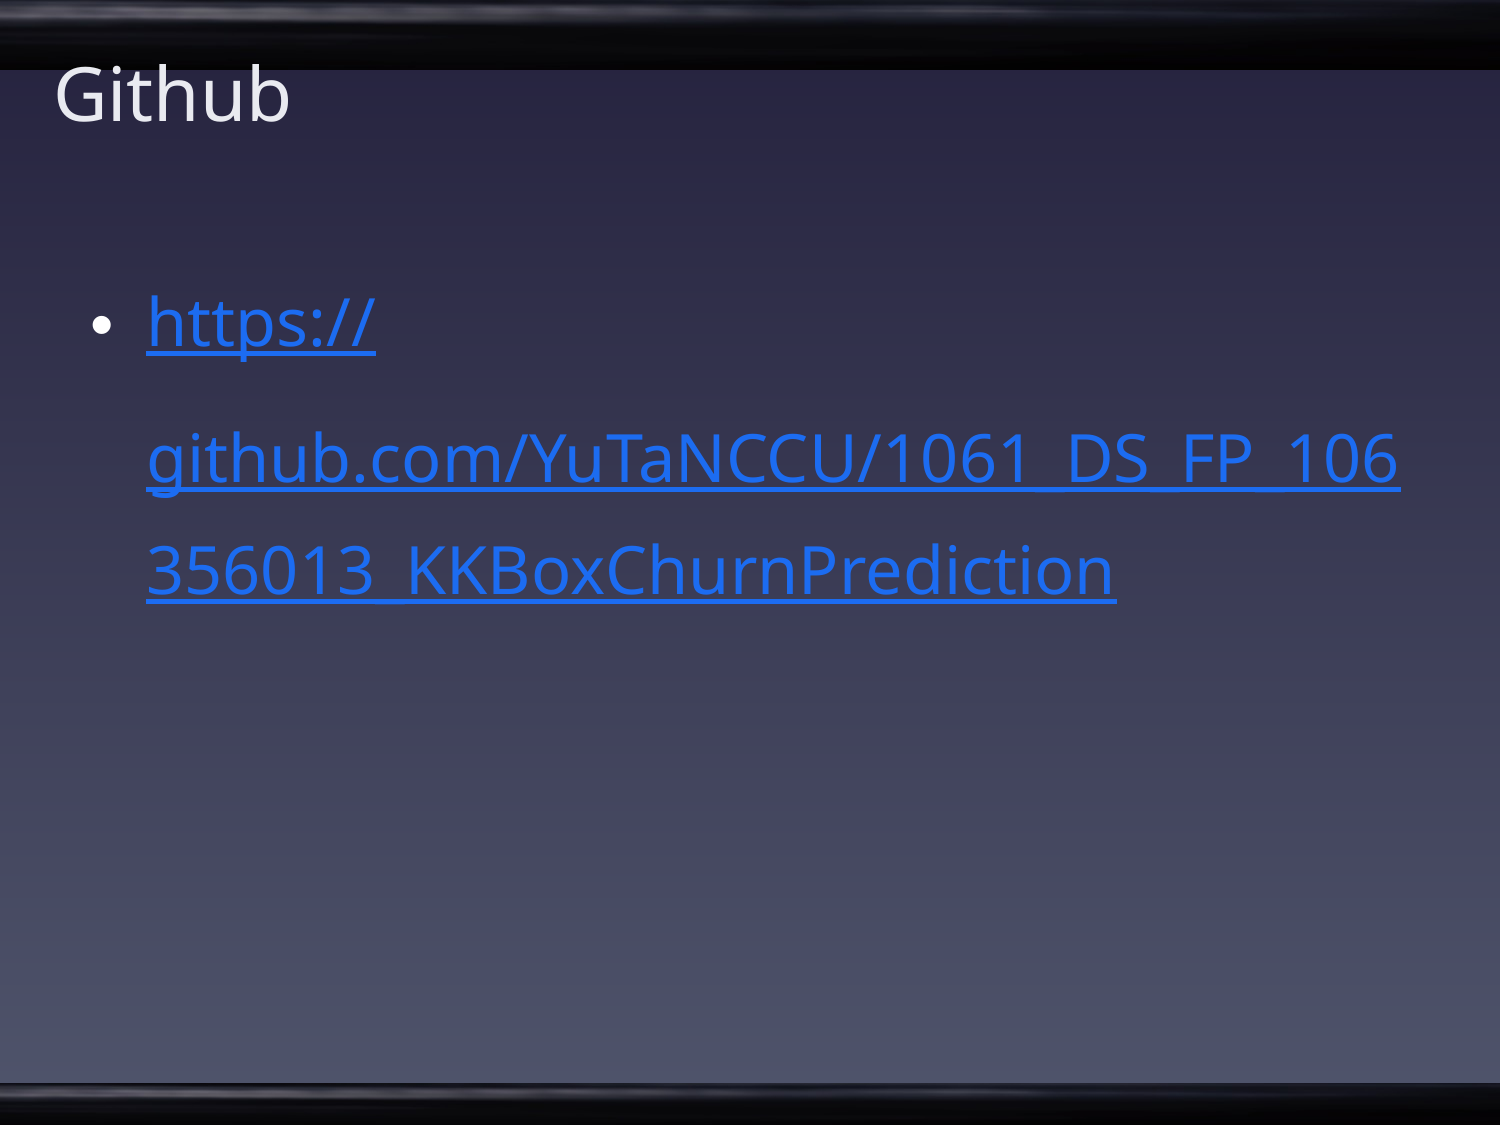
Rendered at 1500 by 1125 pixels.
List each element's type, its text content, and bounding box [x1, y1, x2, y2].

title Github [38, 38, 1389, 227]
picture [0, 0, 1500, 70]
list https://github.com/YuTaNCCU/1061_DS_FP_106356013_KKBoxChurnPrediction [75, 226, 1425, 1090]
picture [0, 1083, 1500, 1125]
